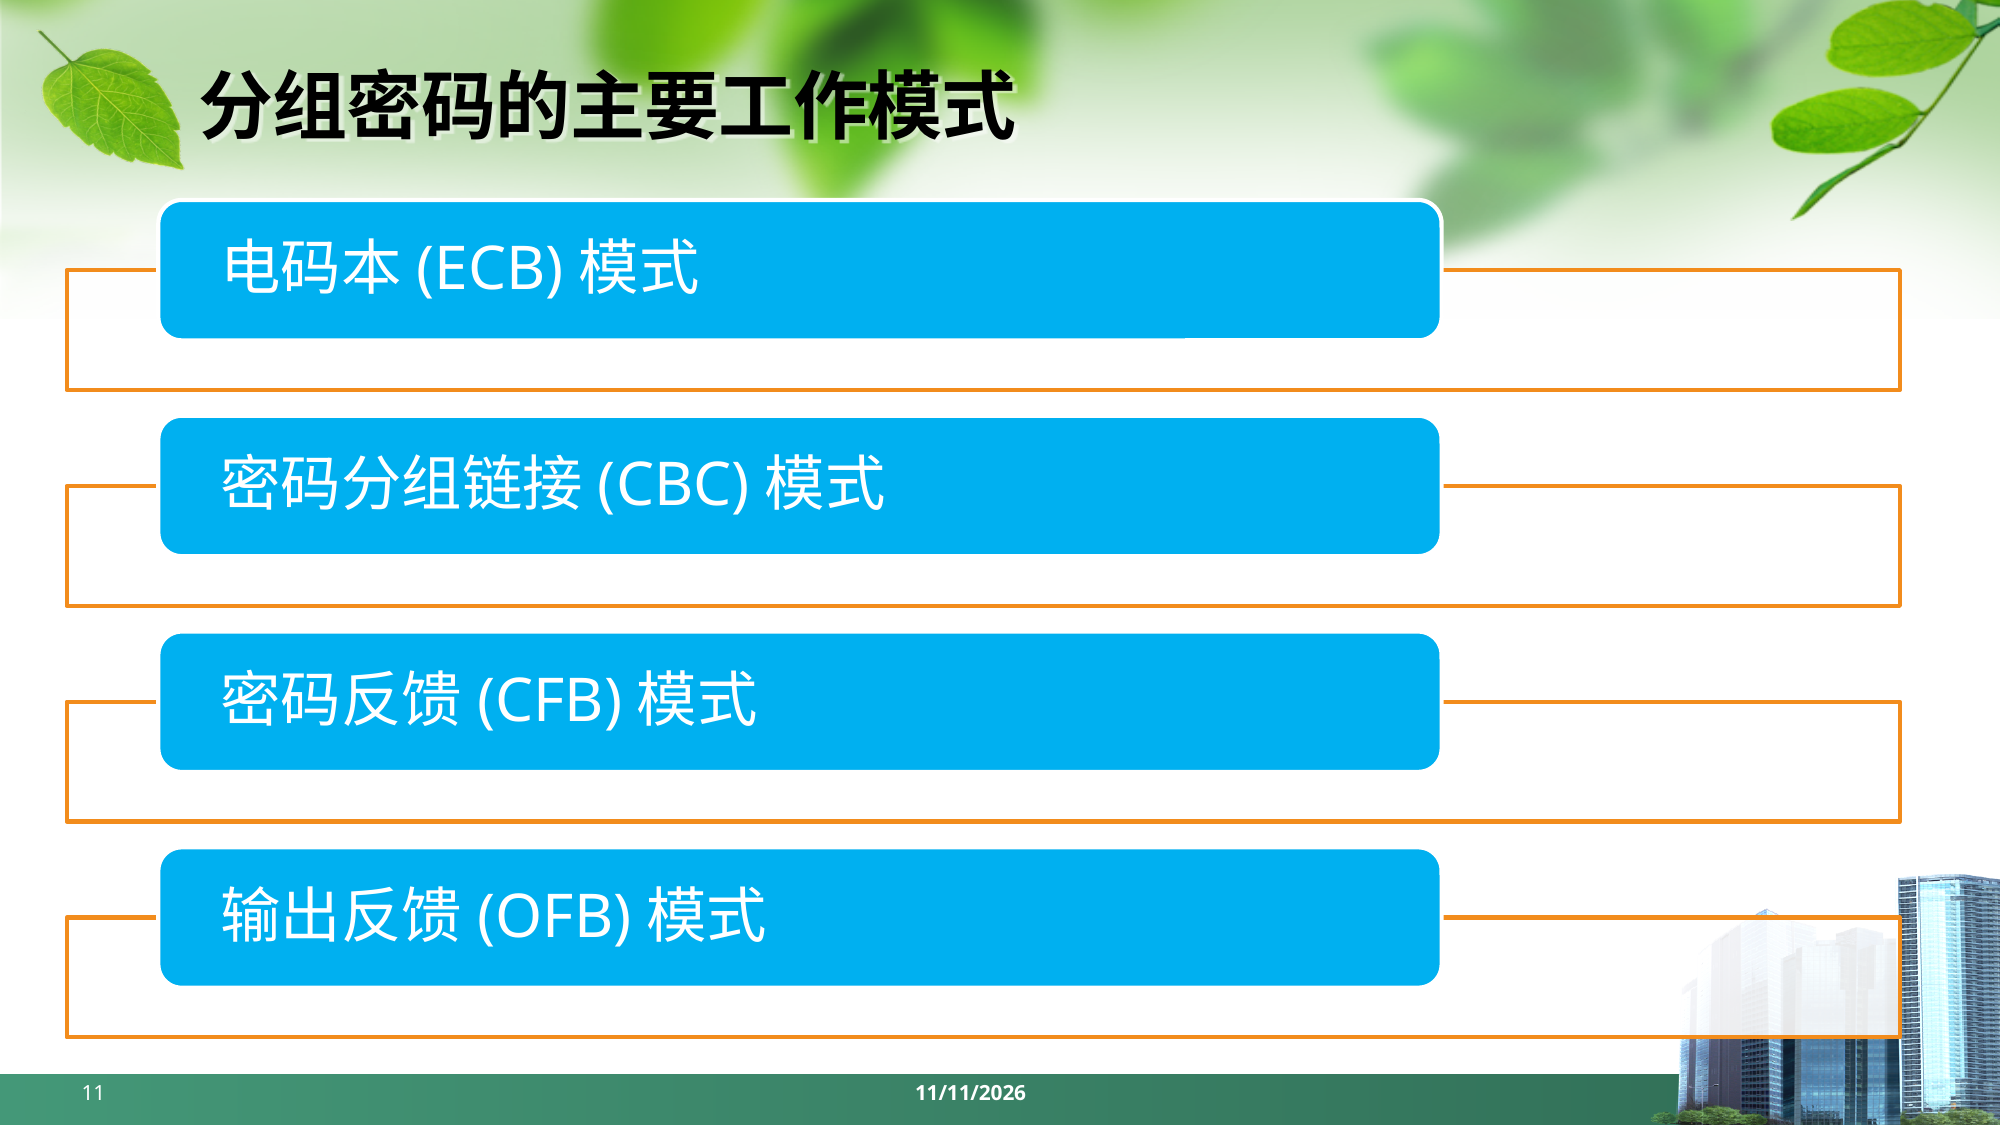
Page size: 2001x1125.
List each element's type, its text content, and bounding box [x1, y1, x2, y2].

title 分组密码的主要工作模式 [183, 57, 1767, 150]
slide_number 11 [66, 1072, 184, 1113]
picture [0, 0, 2000, 319]
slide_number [900, 1072, 1367, 1113]
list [66, 199, 1901, 1038]
